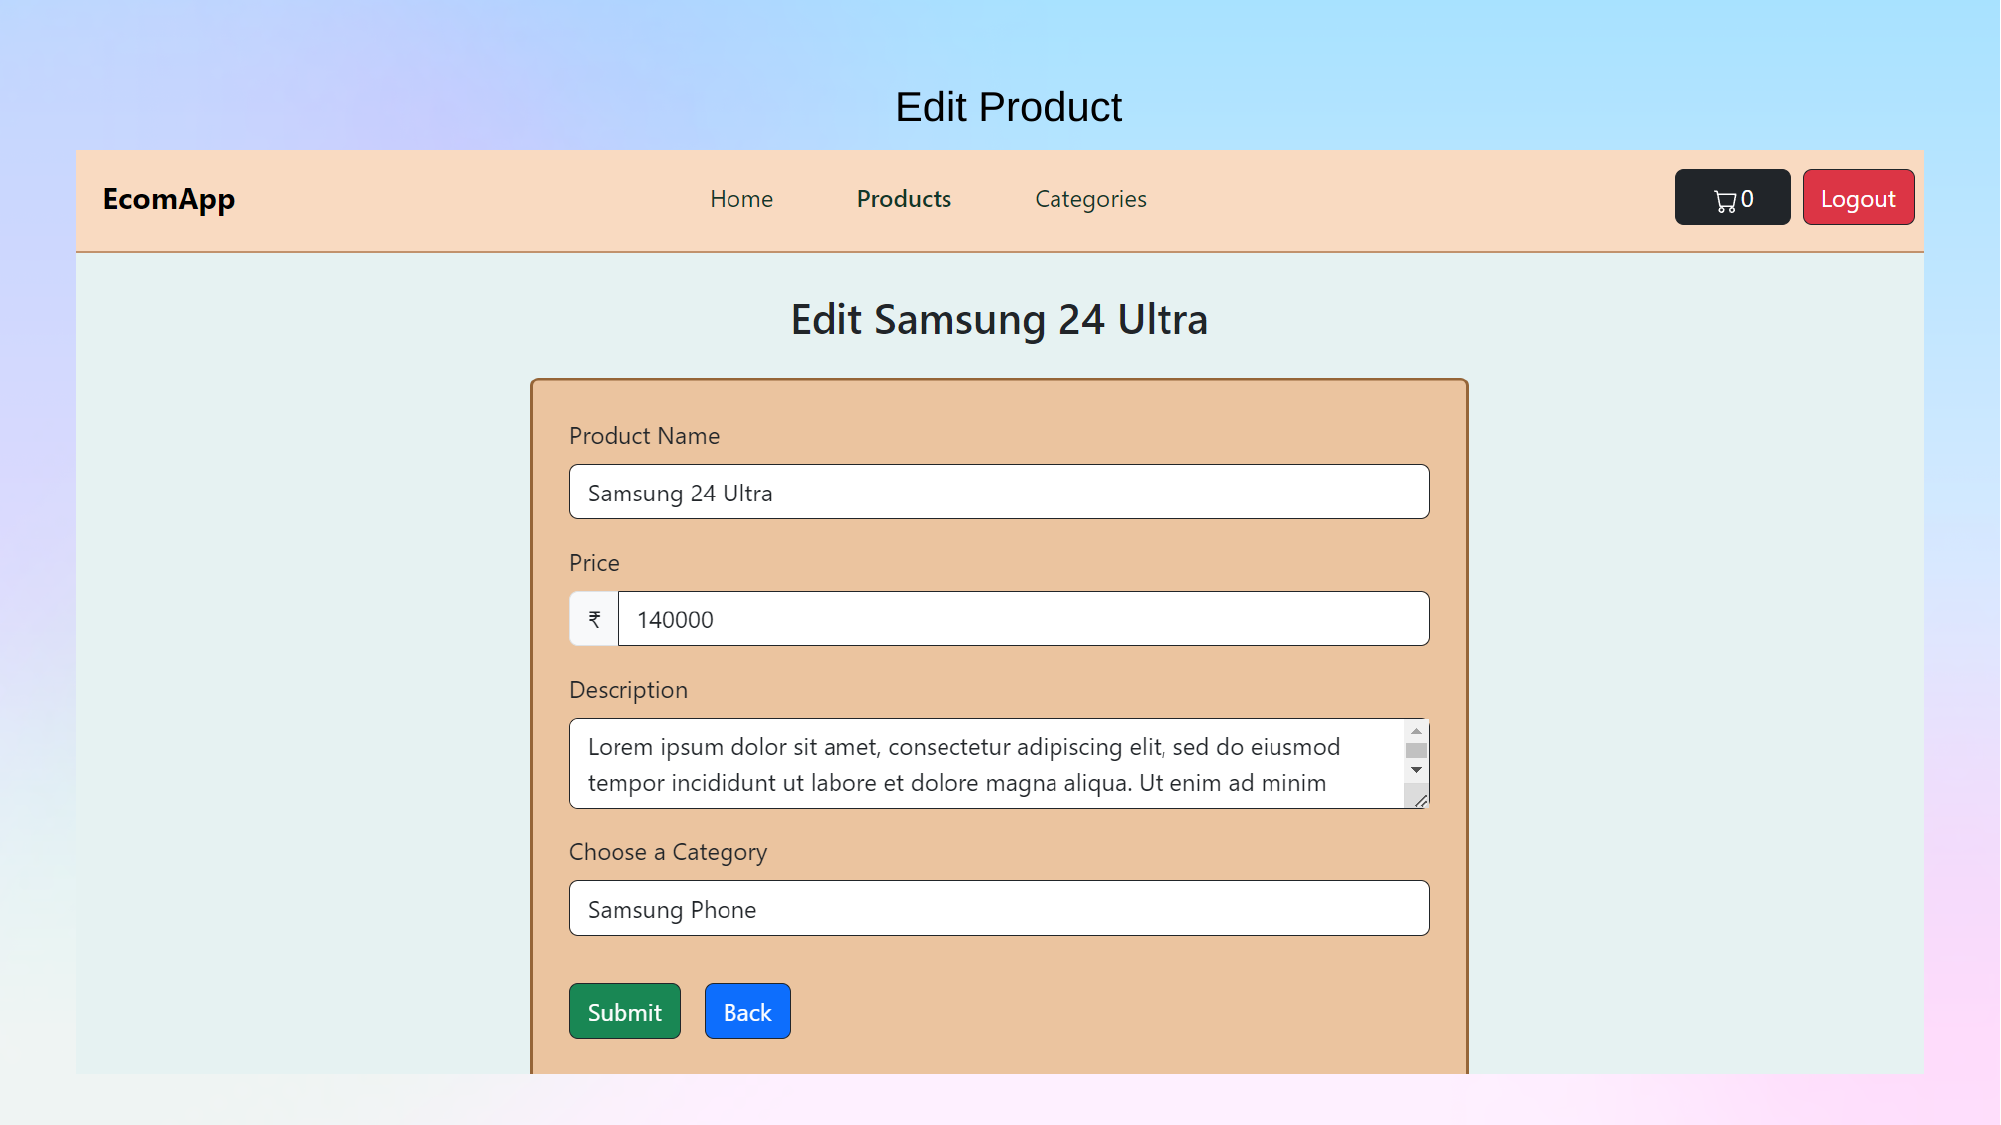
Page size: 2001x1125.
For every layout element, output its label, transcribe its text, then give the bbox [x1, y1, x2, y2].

picture [0, 0, 2000, 1125]
text_box Edit Product [156, 72, 1861, 138]
